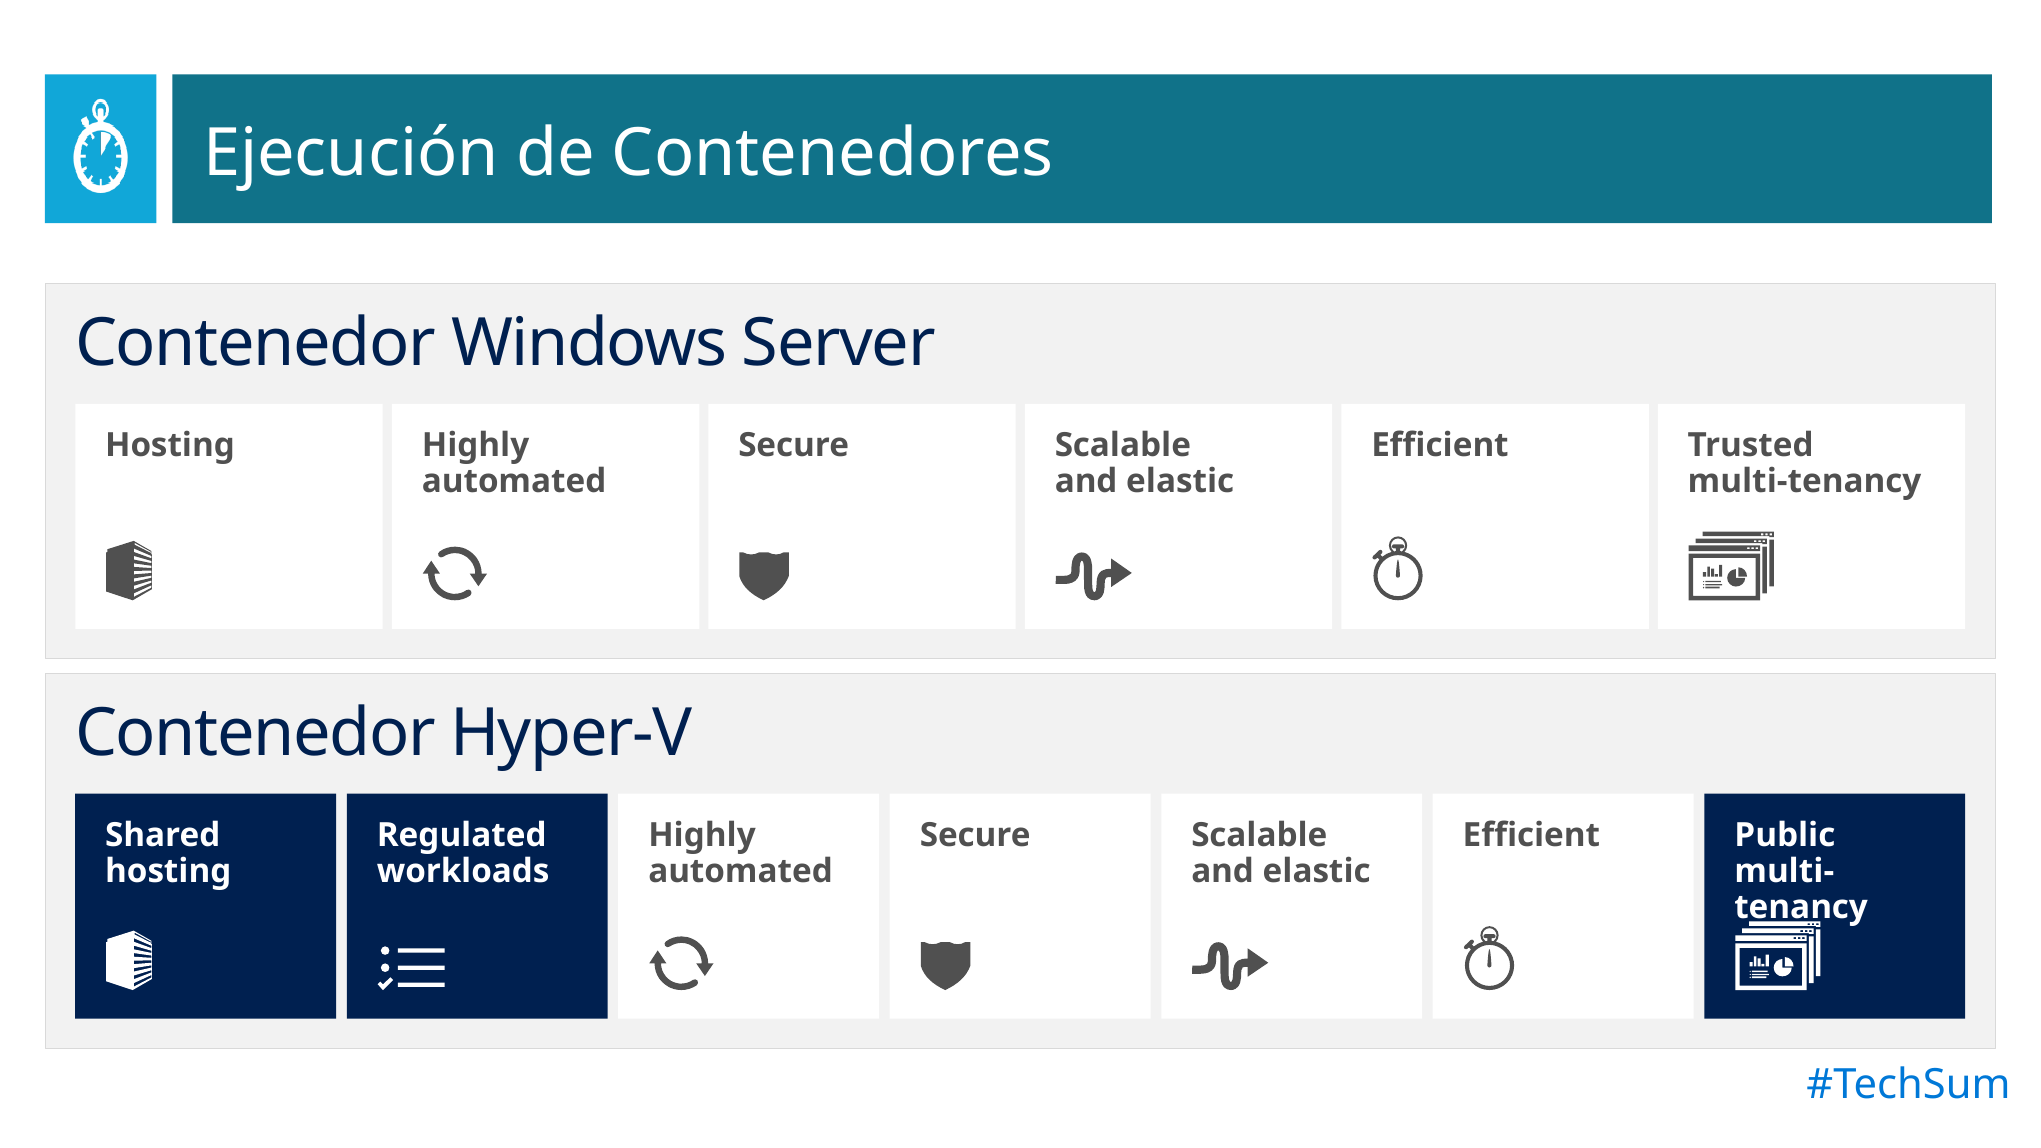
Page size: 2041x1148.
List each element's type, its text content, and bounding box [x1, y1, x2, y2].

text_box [44, 283, 1996, 660]
text_box [44, 74, 157, 224]
picture [74, 99, 127, 194]
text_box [44, 673, 1996, 1049]
text_box Ejecución de Contenedores [172, 74, 1992, 224]
text_box #TechSum [1782, 1047, 2041, 1123]
